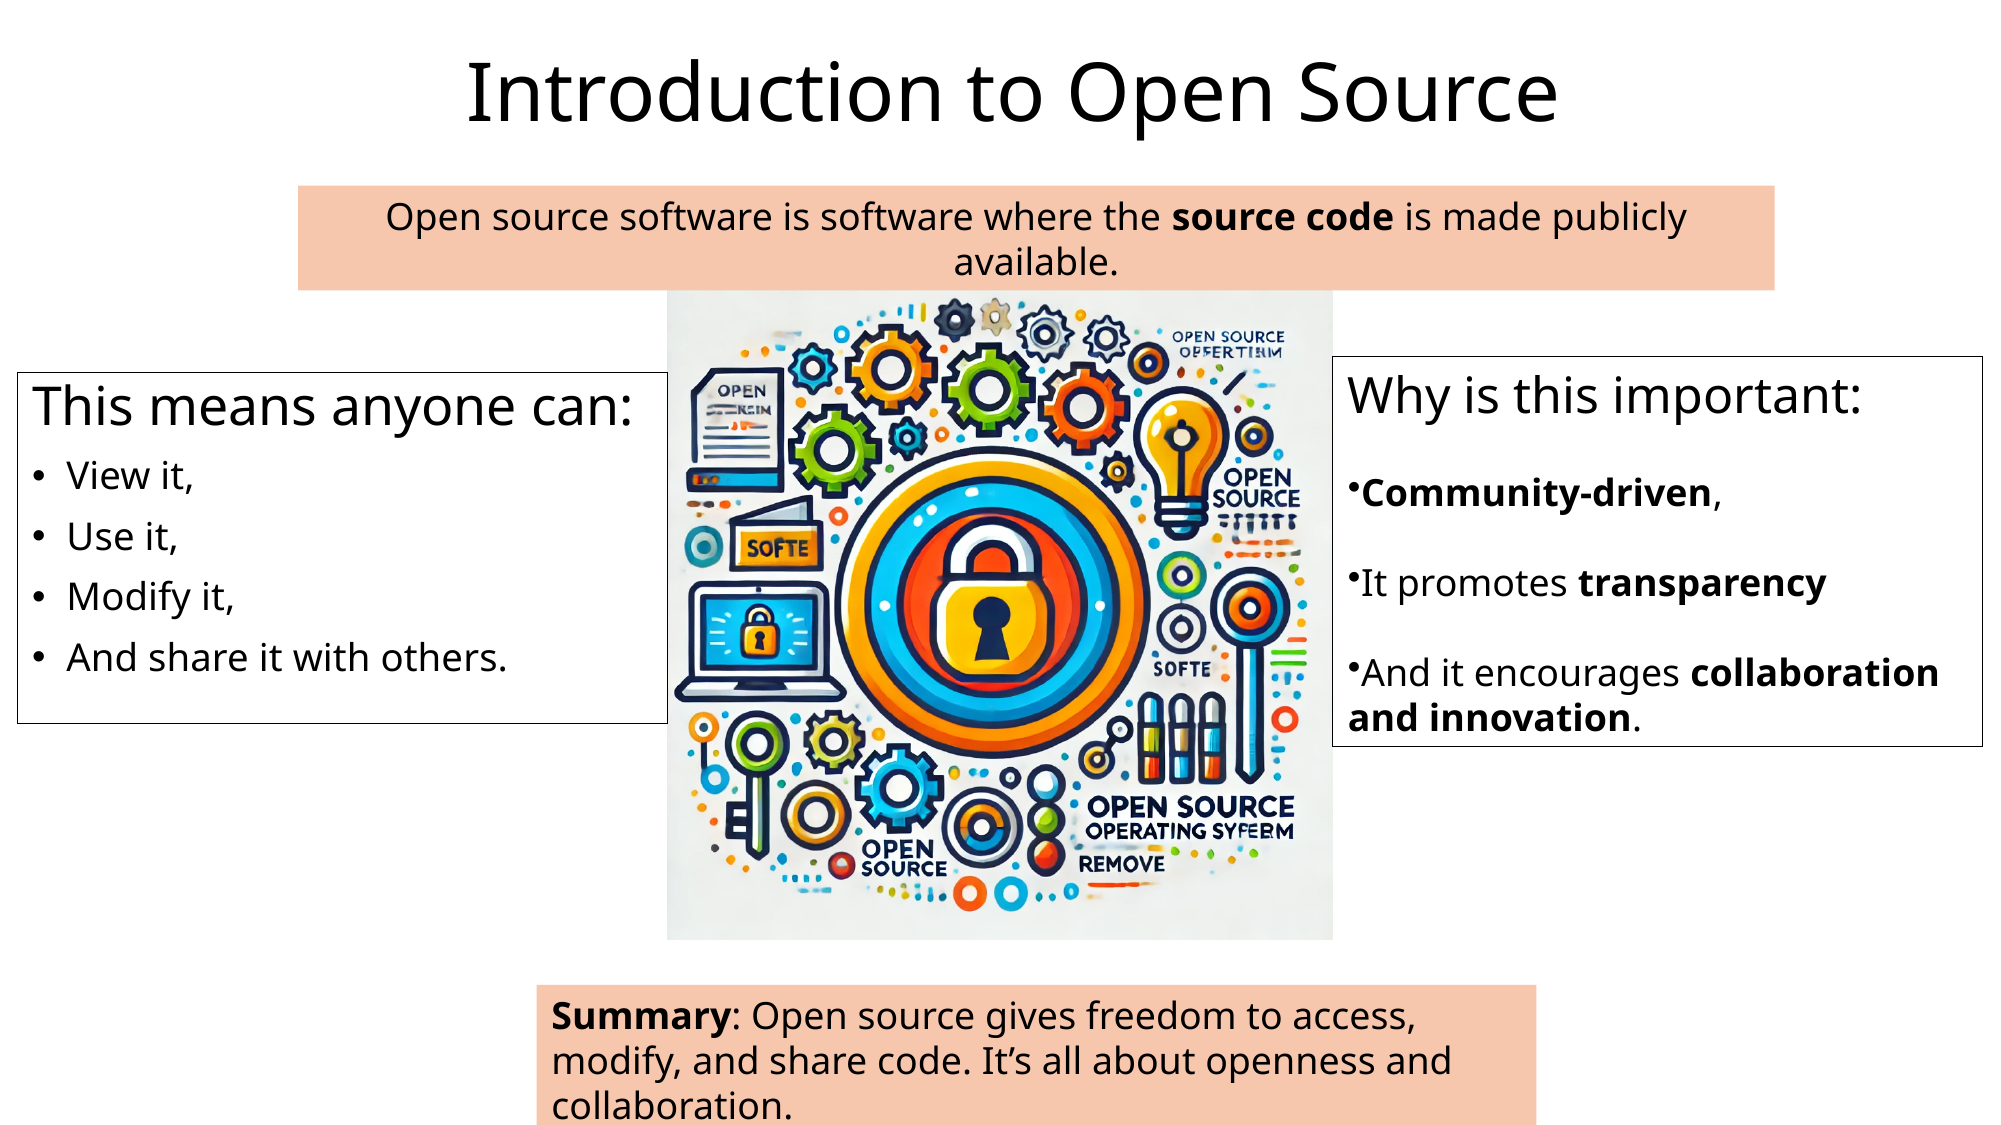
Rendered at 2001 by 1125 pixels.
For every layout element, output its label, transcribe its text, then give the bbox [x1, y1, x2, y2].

list This means anyone can: View it, Use it, Modify it, And share it with others. [17, 372, 666, 724]
picture [666, 272, 1334, 940]
text_box Open source software is software where the source code is made publicly available. [298, 185, 1775, 291]
text_box Summary: Open source gives freedom to access, modify, and share code. It’s all about openness and collaboration. [536, 984, 1537, 1125]
title Introduction to Open Source [450, 41, 1579, 148]
text_box Why is this important: Community-driven, It promotes transparency And it encourages collaboration and innovation. [1334, 356, 1983, 747]
